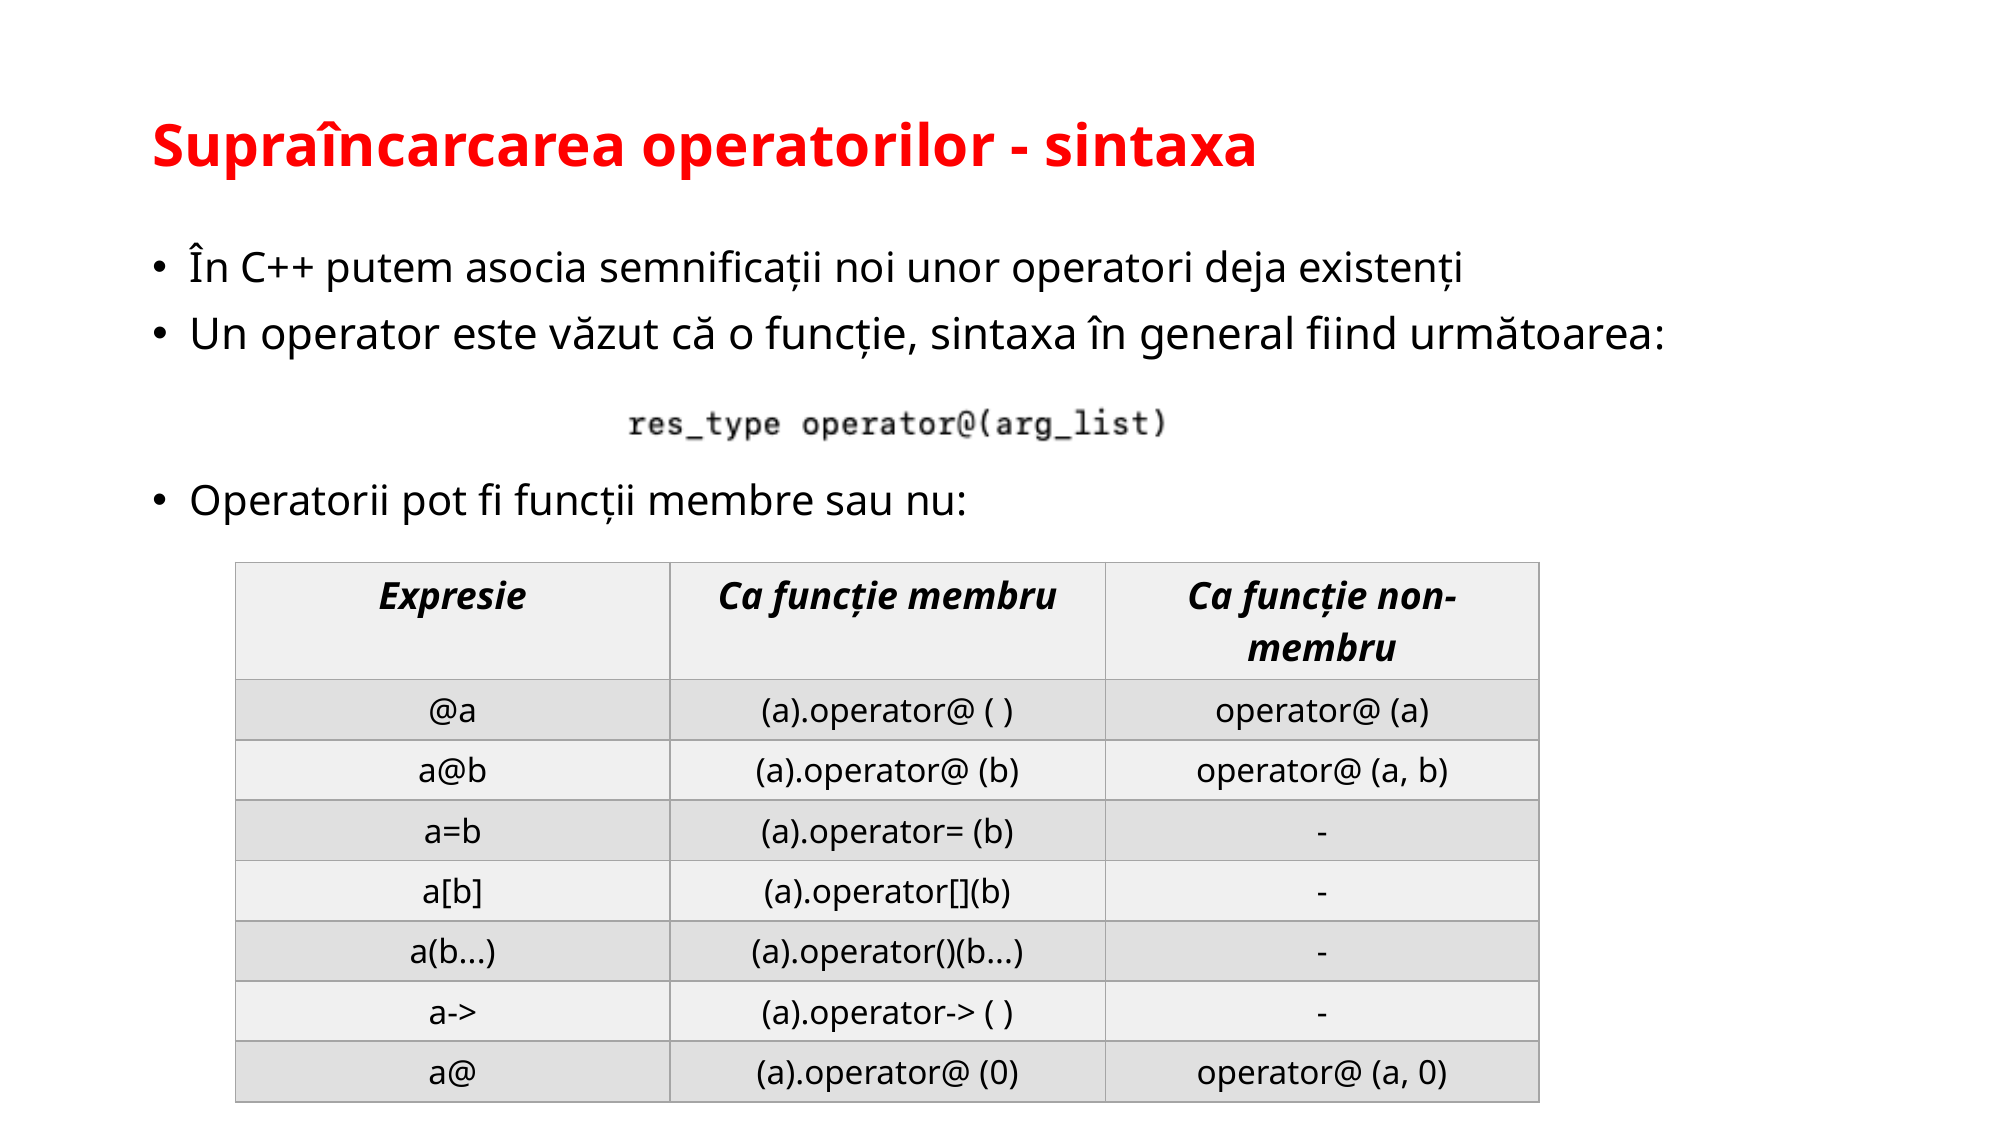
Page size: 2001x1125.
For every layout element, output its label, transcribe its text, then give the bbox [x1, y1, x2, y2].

table_cell - [1106, 922, 1538, 980]
table_cell (a).operator= (b) [671, 801, 1105, 860]
table_header Expresie [236, 563, 669, 679]
table_cell (a).operator@ (b) [671, 741, 1105, 799]
list În C++ putem asocia semnificații noi unor operatori deja existenți Un operator este văzut că o funcție, sintaxa în general fiind următoarea: [137, 238, 1863, 385]
text_box Operatorii pot fi funcții membre sau nu: [137, 471, 1863, 541]
table_cell operator@ (a) [1106, 680, 1538, 739]
table_cell a-> [236, 982, 669, 1040]
table_cell operator@ (a, 0) [1106, 1042, 1538, 1101]
table_cell (a).operator()(b...) [671, 922, 1105, 980]
table_cell a[b] [236, 861, 669, 920]
picture [611, 401, 1200, 452]
table_cell (a).operator@ ( ) [671, 680, 1105, 739]
table_cell a@b [236, 741, 669, 799]
table_cell - [1106, 982, 1538, 1040]
table_cell @a [236, 680, 669, 739]
table_header Ca funcție membru [671, 563, 1105, 679]
table_cell (a).operator@ (0) [671, 1042, 1105, 1101]
table_cell - [1106, 861, 1538, 920]
table_cell operator@ (a, b) [1106, 741, 1538, 799]
table_cell (a).operator-> ( ) [671, 982, 1105, 1040]
table_cell - [1106, 801, 1538, 860]
table_header Ca funcție non-membru [1106, 563, 1538, 679]
table_cell a=b [236, 801, 669, 860]
table_cell a@ [236, 1042, 669, 1101]
table_cell a(b...) [236, 922, 669, 980]
title Supraîncarcarea operatorilor - sintaxa [137, 59, 1863, 235]
table_cell (a).operator[](b) [671, 861, 1105, 920]
